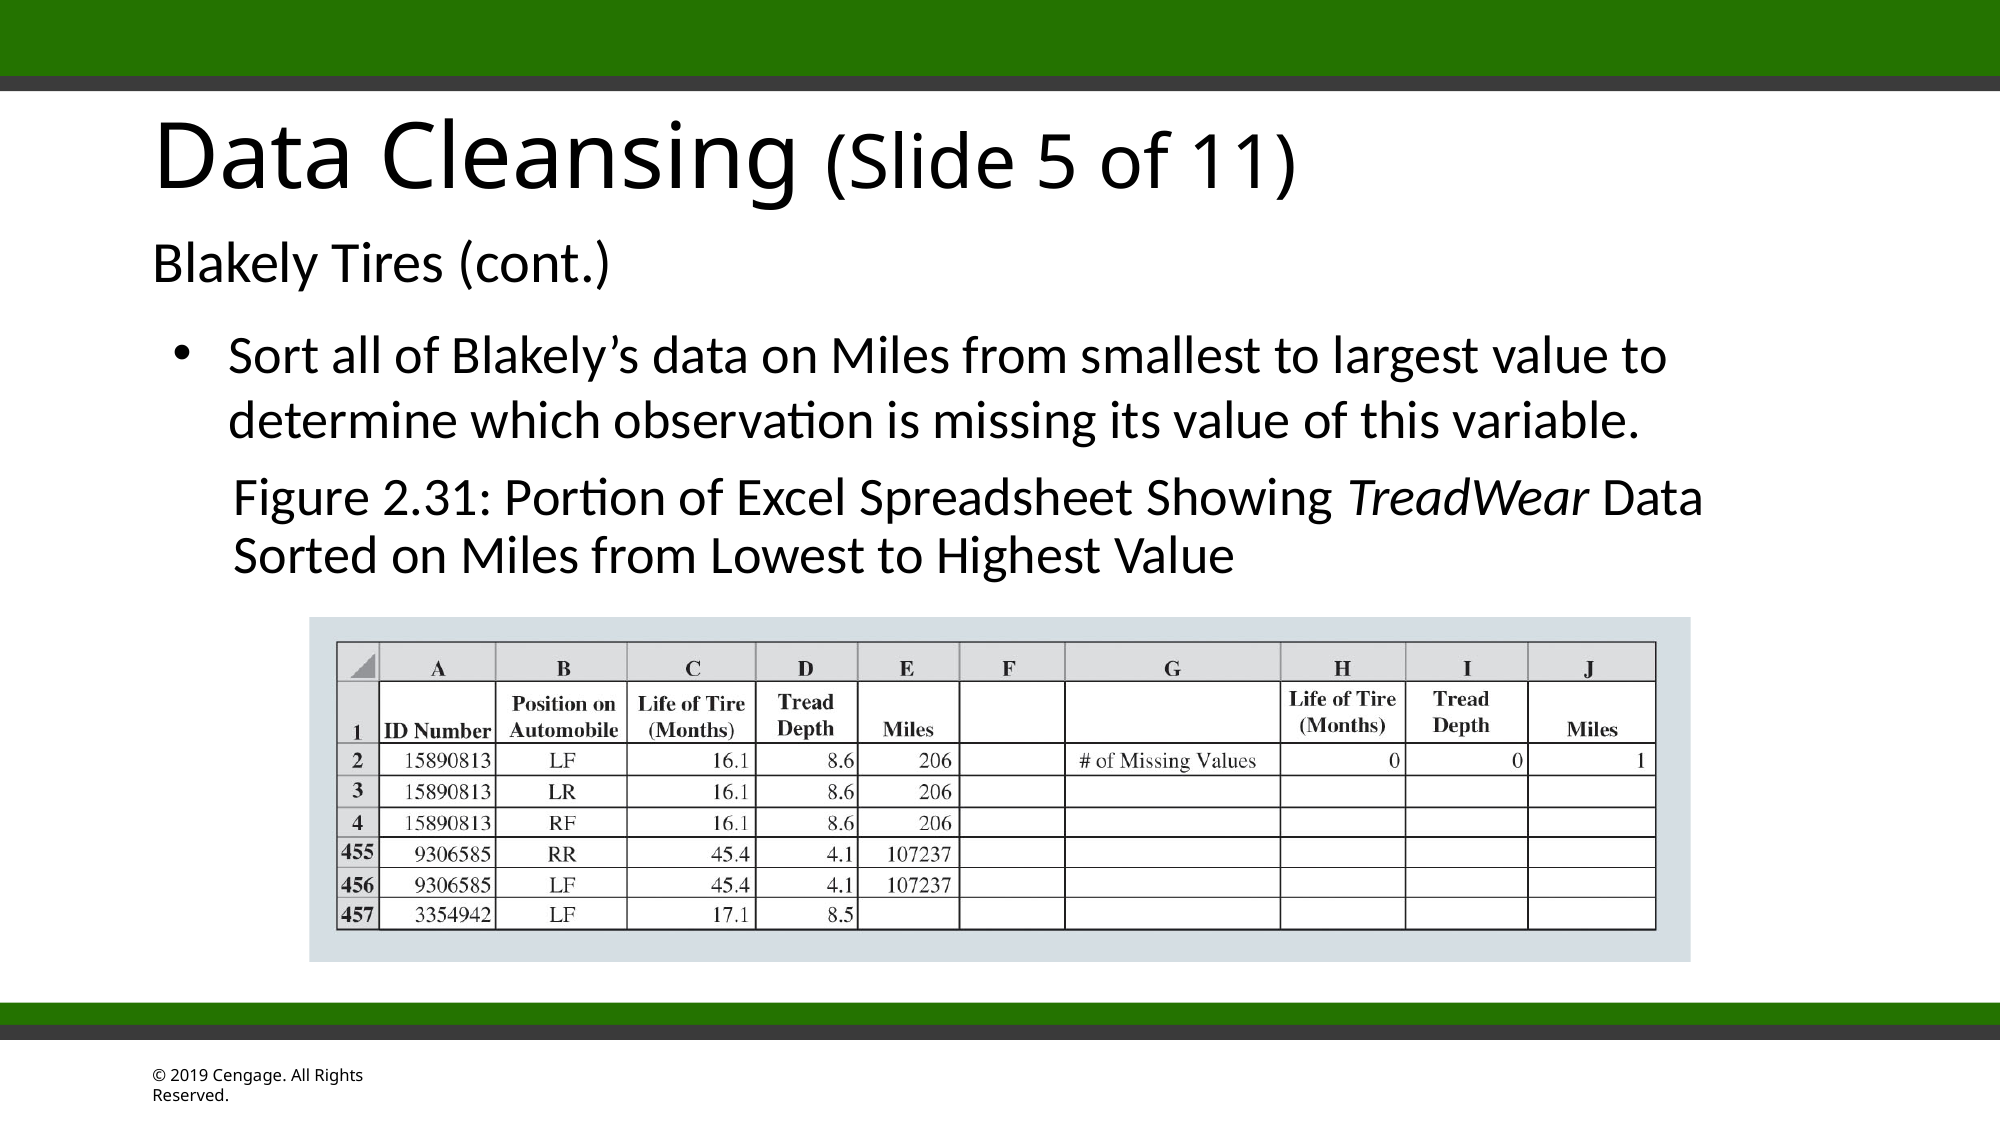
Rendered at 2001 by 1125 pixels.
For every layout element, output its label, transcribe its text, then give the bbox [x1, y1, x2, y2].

title Data Cleansing (Slide 5 of 11) [137, 101, 1863, 224]
list Blakely Tires (cont.) Sort all of Blakely’s data on Miles from smallest to largest value to determine which observation is missing its value of this variable. [137, 224, 1863, 478]
picture [309, 616, 1691, 962]
list Figure 2.31: Portion of Excel Spreadsheet Showing TreadWear Data Sorted on Miles from Lowest to Highest Value [218, 461, 1944, 773]
